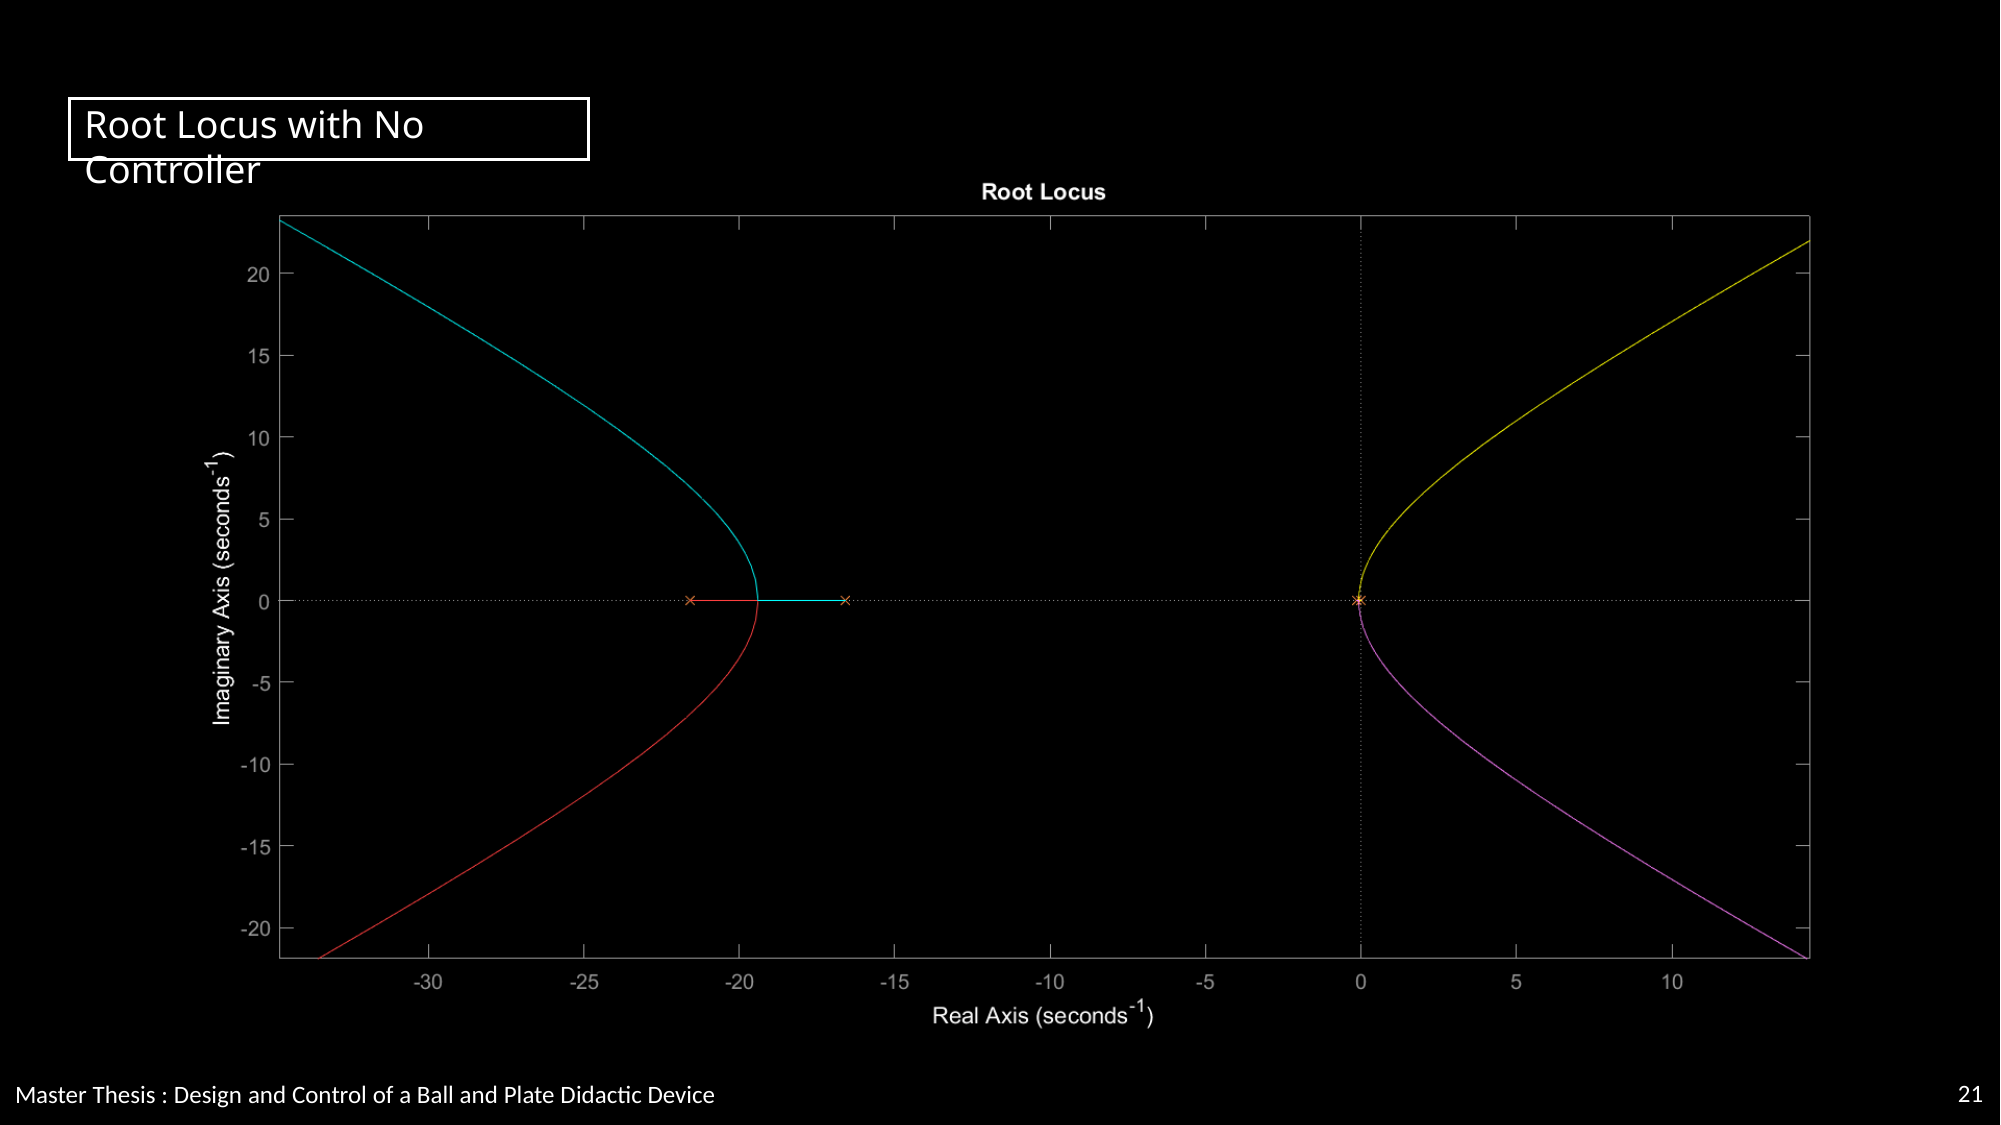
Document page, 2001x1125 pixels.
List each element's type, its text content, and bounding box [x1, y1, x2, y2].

footer Master Thesis : Design and Control of a Ball and Plate Didactic Device [0, 1063, 855, 1125]
slide_number 21 [1548, 1063, 1999, 1123]
picture [0, 113, 2000, 1063]
text_box Root Locus with No Controller [69, 93, 589, 114]
